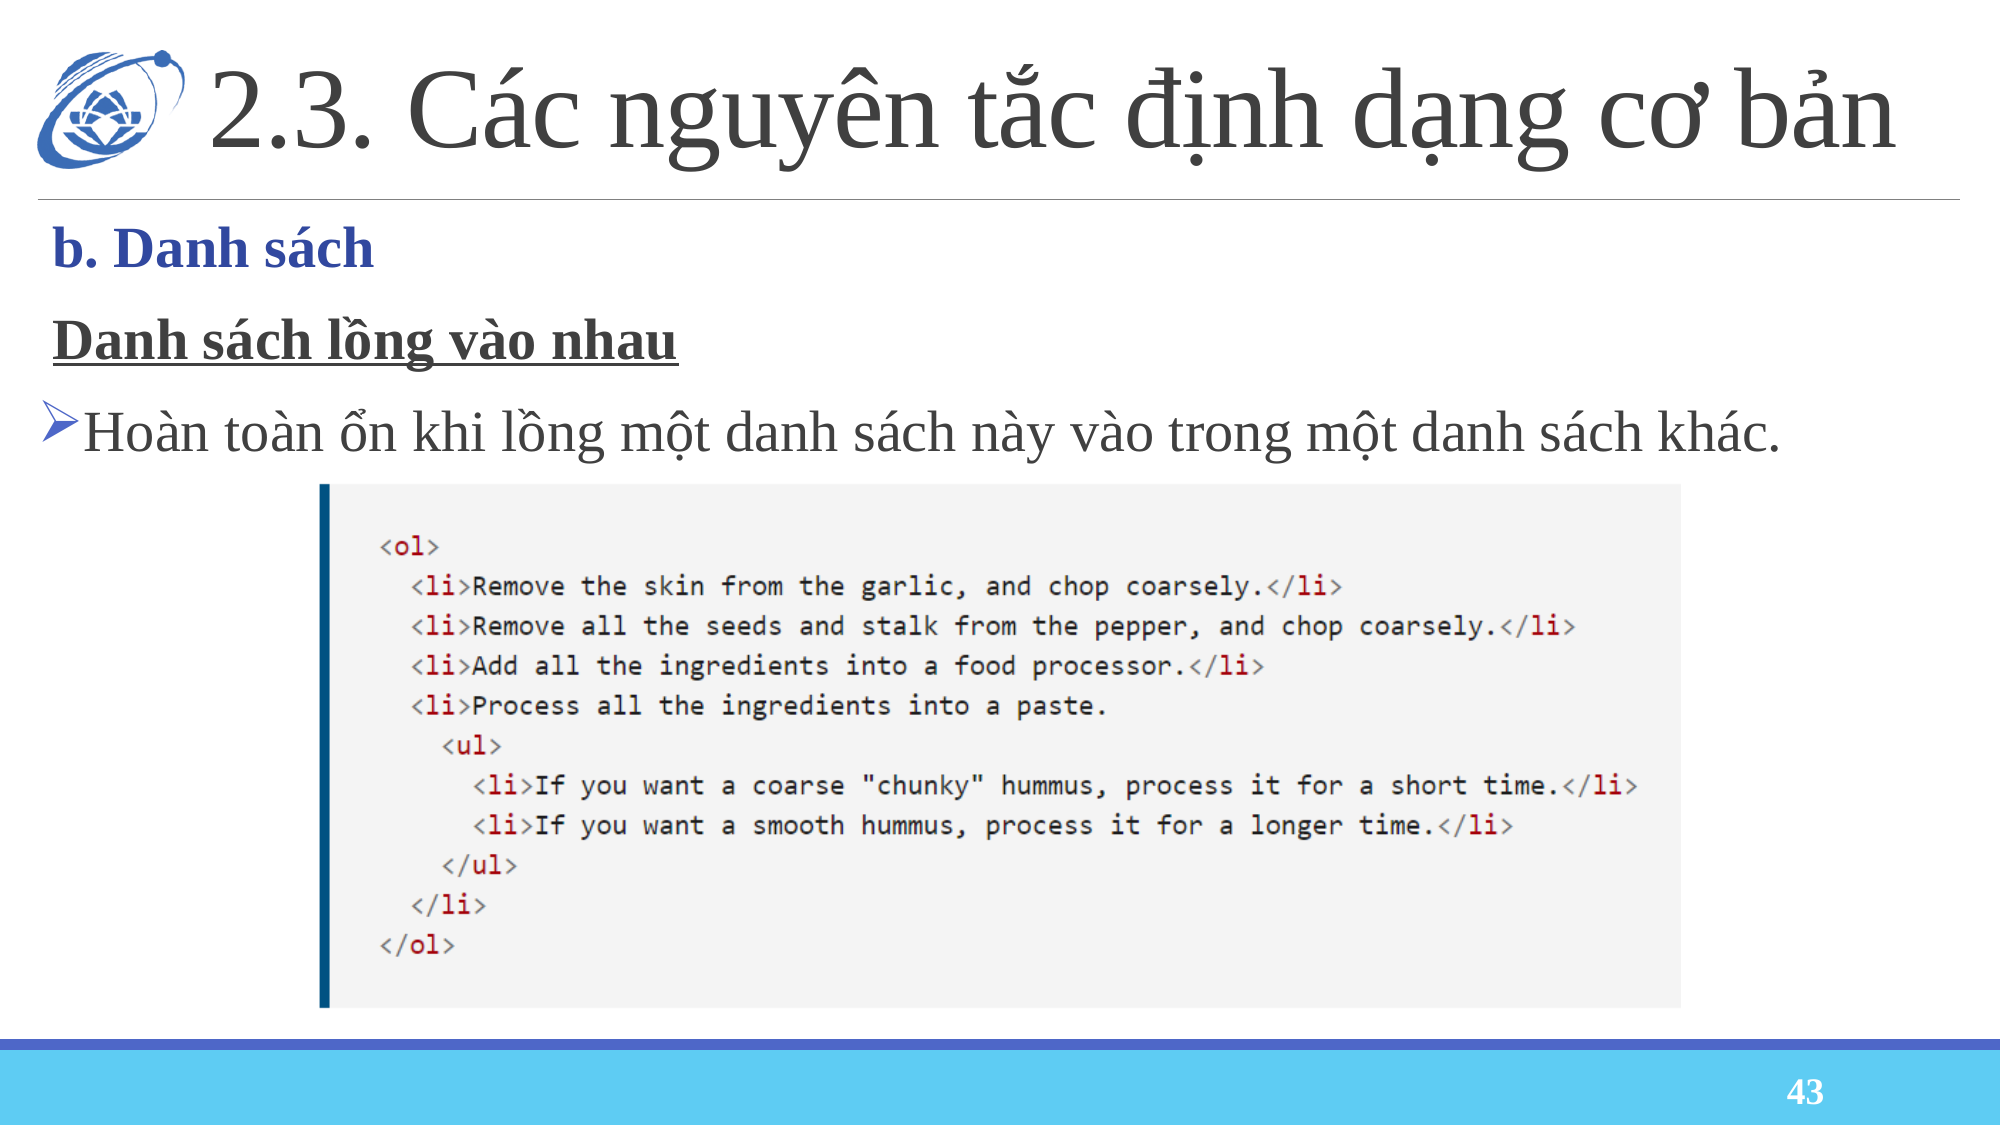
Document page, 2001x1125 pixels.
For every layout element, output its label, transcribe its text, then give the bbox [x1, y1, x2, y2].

picture [37, 34, 185, 183]
title 2.3. Các nguyên tắc định dạng cơ bản [193, 47, 1961, 192]
picture [316, 479, 1681, 1011]
slide_number 43 [1624, 1059, 1840, 1120]
list b. Danh sách Danh sách lồng vào nhau Hoàn toàn ổn khi lồng một danh sách này vào trong một danh sách khác. [37, 209, 1961, 1011]
